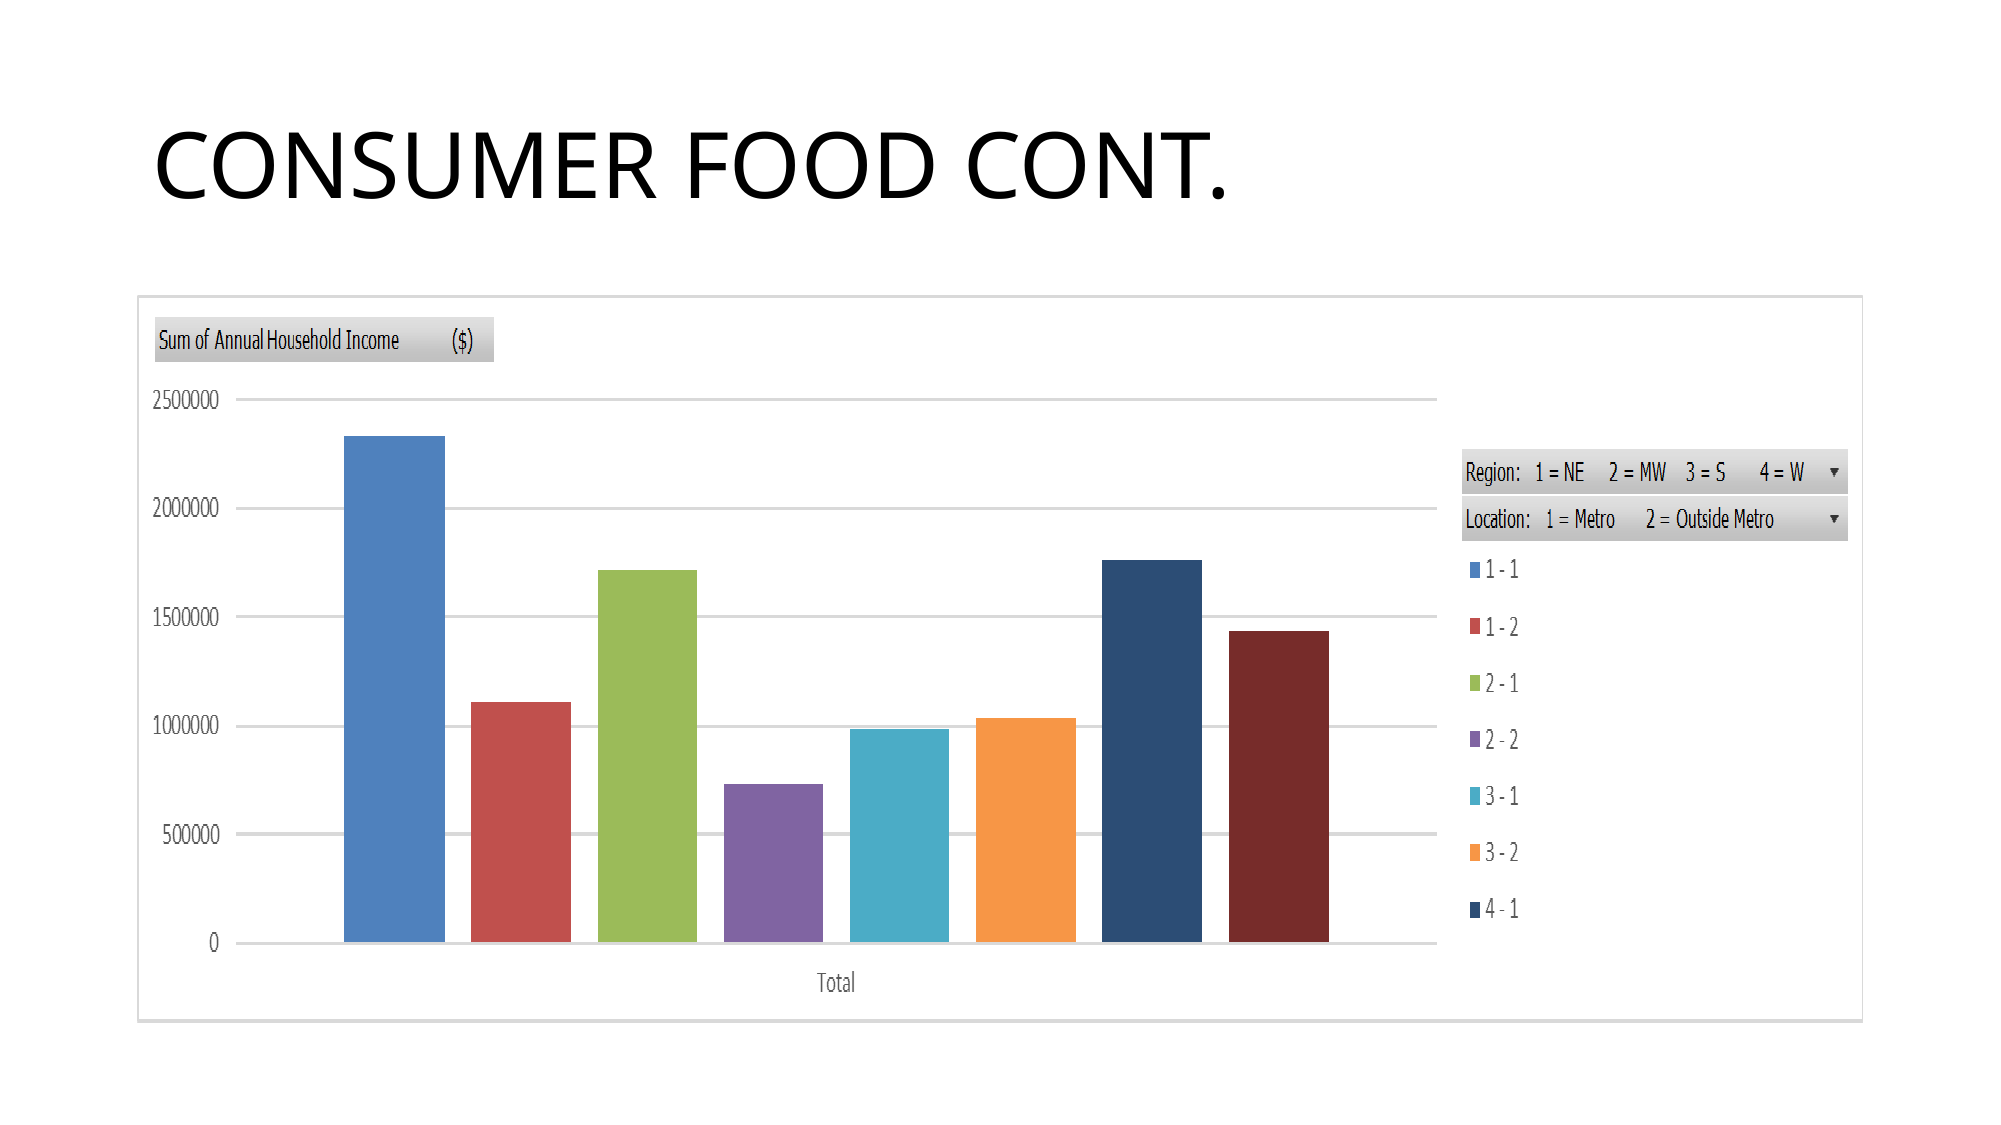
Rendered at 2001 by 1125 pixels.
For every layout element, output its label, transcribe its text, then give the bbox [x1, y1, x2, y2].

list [137, 295, 1863, 1023]
title CONSUMER FOOD CONT. [137, 59, 1863, 278]
